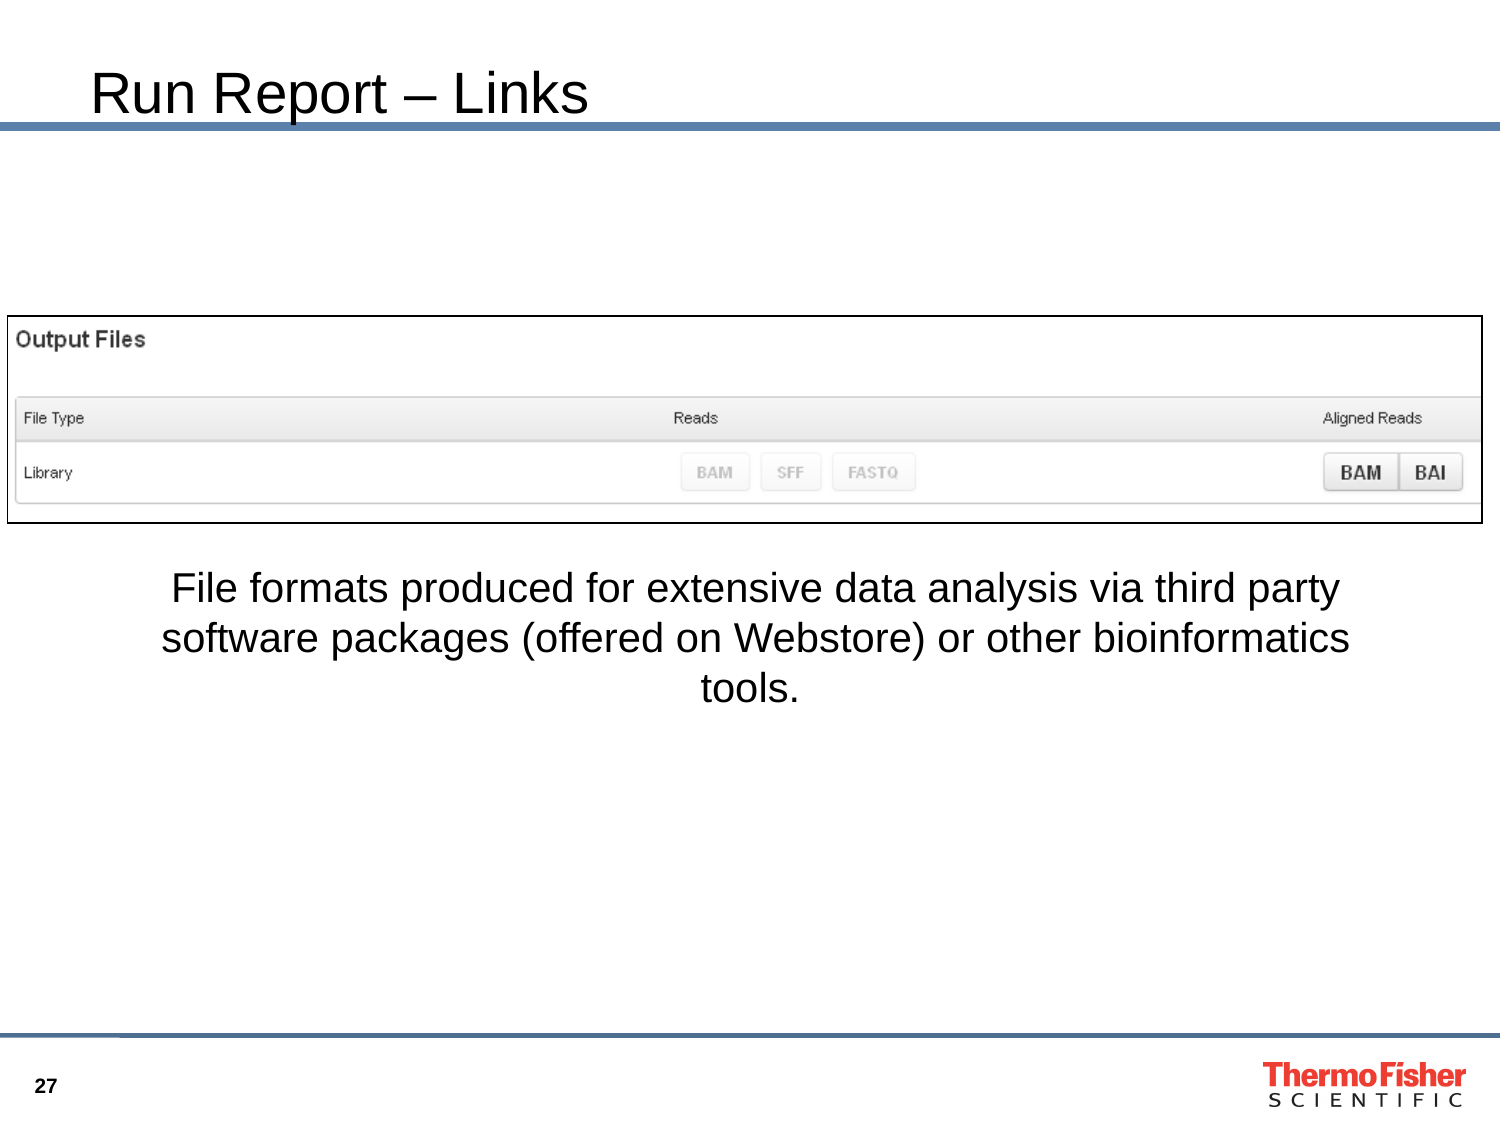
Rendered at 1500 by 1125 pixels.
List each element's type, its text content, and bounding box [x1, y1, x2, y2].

picture [1263, 1062, 1466, 1107]
text_box File formats produced for extensive data analysis via third party software packages (offered on Webstore) or other bioinformatics tools. [137, 536, 1375, 768]
picture [8, 316, 1482, 523]
title Run Report – Links [74, 0, 1426, 188]
